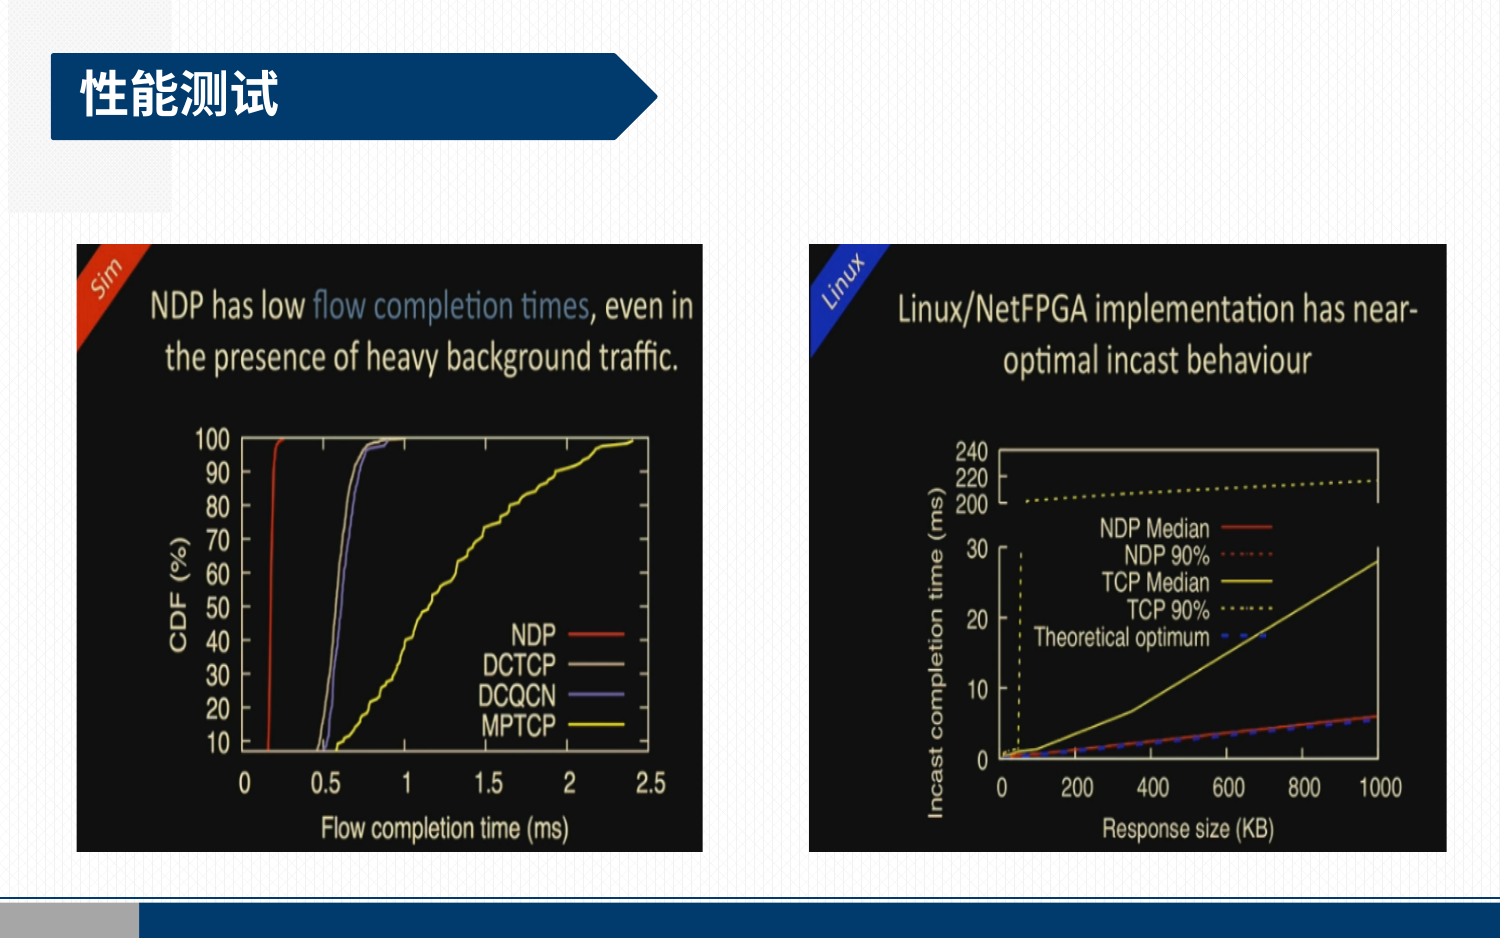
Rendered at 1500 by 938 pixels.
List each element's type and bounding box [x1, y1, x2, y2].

picture [808, 244, 1447, 852]
picture [7, 0, 172, 213]
picture [76, 244, 703, 852]
text_box [52, 55, 656, 139]
